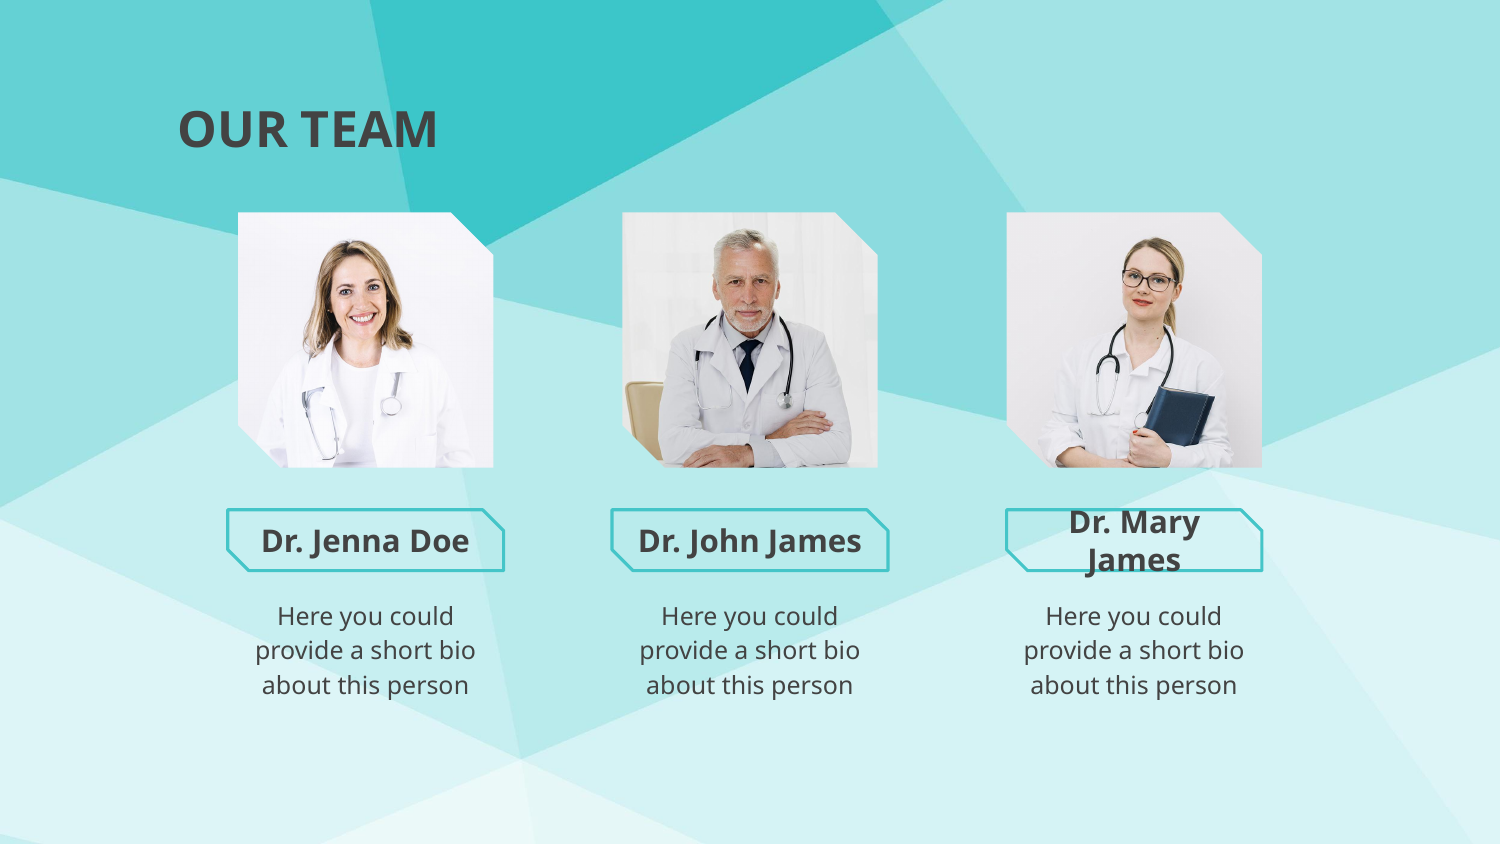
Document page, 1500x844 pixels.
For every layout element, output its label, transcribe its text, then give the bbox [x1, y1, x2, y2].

text_box Dr. John James [611, 509, 888, 571]
text_box Here you could provide a short bio about this person [603, 580, 897, 708]
text_box Dr. Jenna Doe [227, 509, 504, 571]
title OUR TEAM [162, 88, 1338, 167]
picture [0, 0, 1500, 844]
text_box Here you could provide a short bio about this person [987, 580, 1281, 708]
text_box Dr. Mary James [1006, 509, 1262, 571]
text_box Here you could provide a short bio about this person [218, 580, 513, 708]
